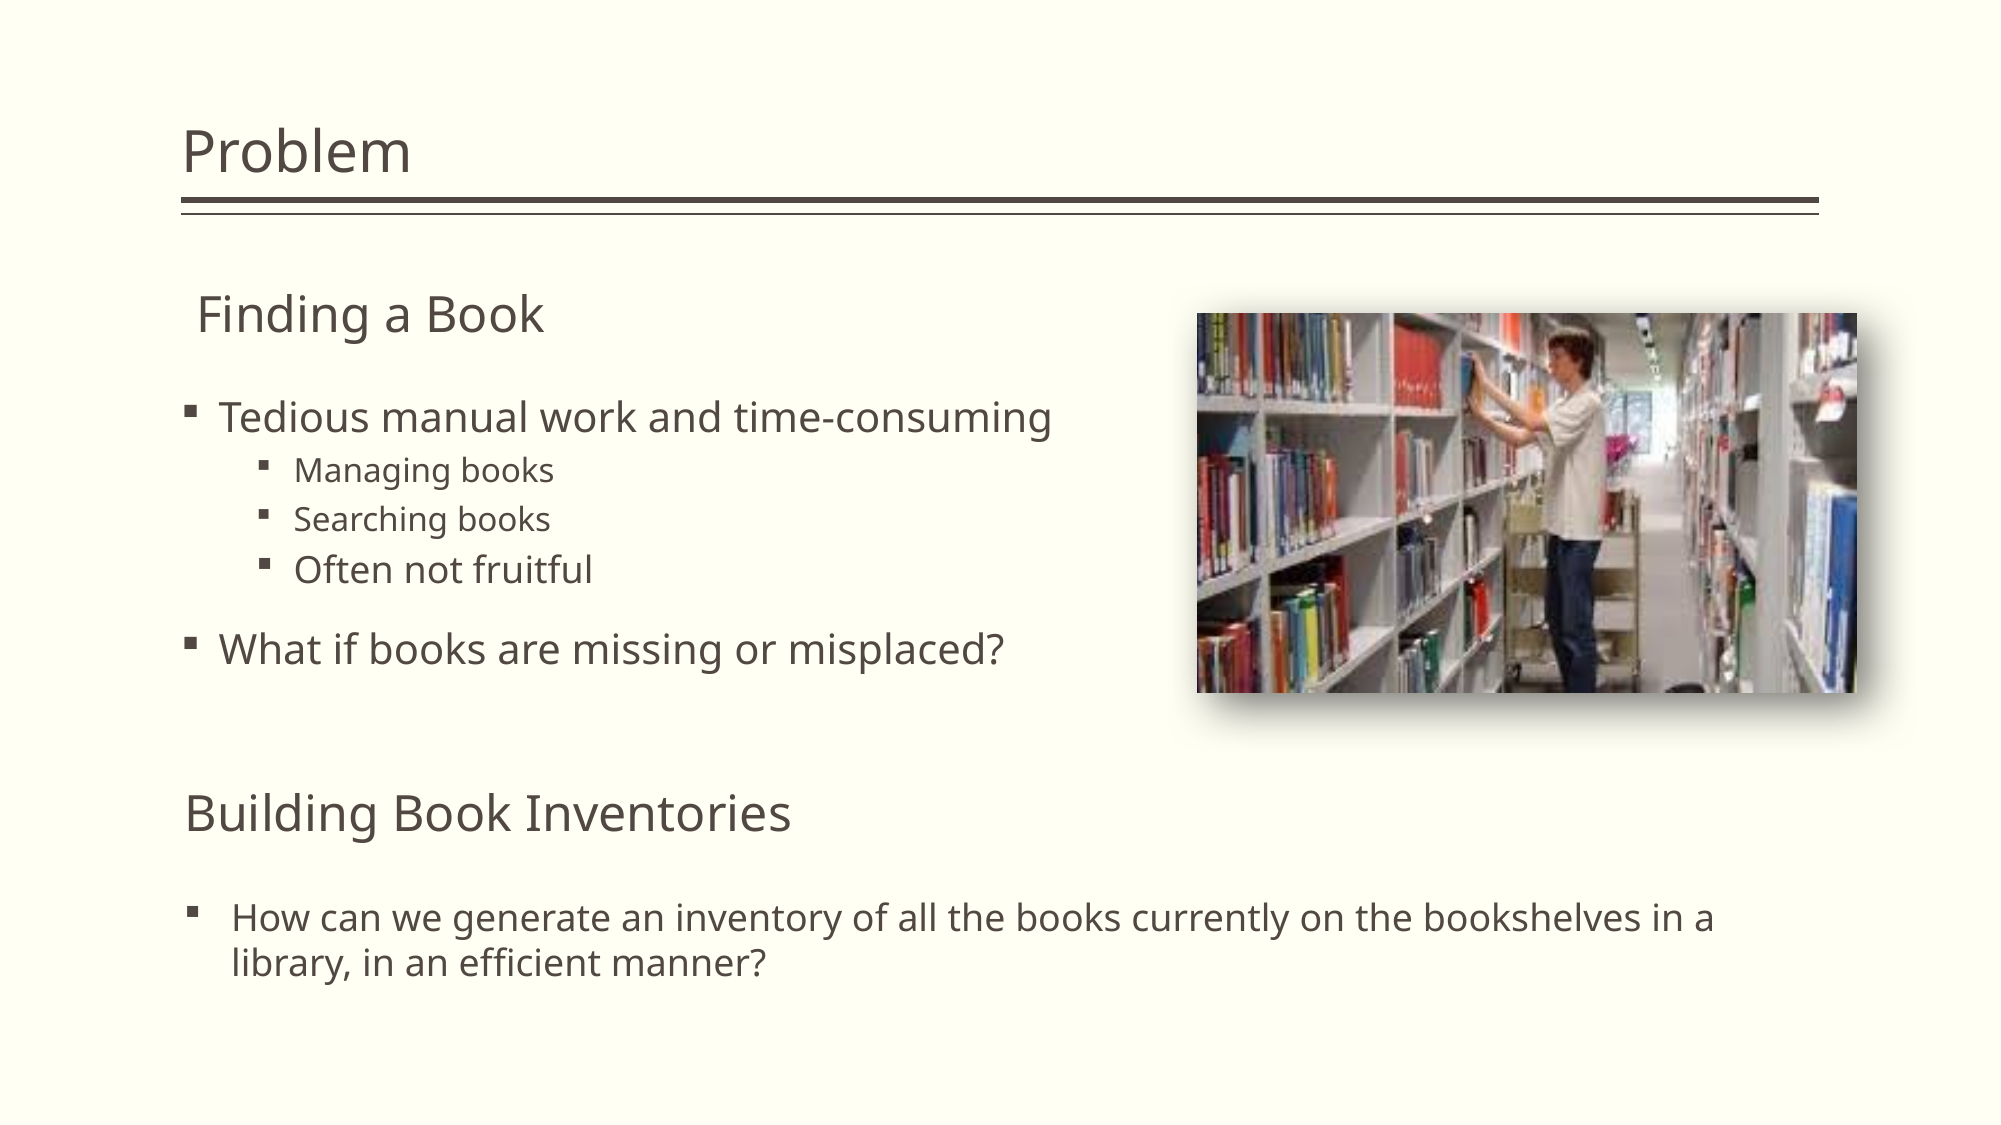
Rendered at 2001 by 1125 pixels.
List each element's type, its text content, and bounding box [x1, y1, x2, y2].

text_box How can we generate an inventory of all the books currently on the bookshelves in a library, in an efﬁcient manner? [169, 886, 1831, 992]
text_box Building Book Inventories [169, 773, 821, 849]
list Tedious manual work and time-consuming Managing books Searching books Often not fruitful What if books are missing or misplaced? [181, 388, 1161, 737]
picture [1197, 313, 1857, 693]
title Problem [181, 12, 1819, 193]
text_box Finding a Book [181, 275, 841, 351]
